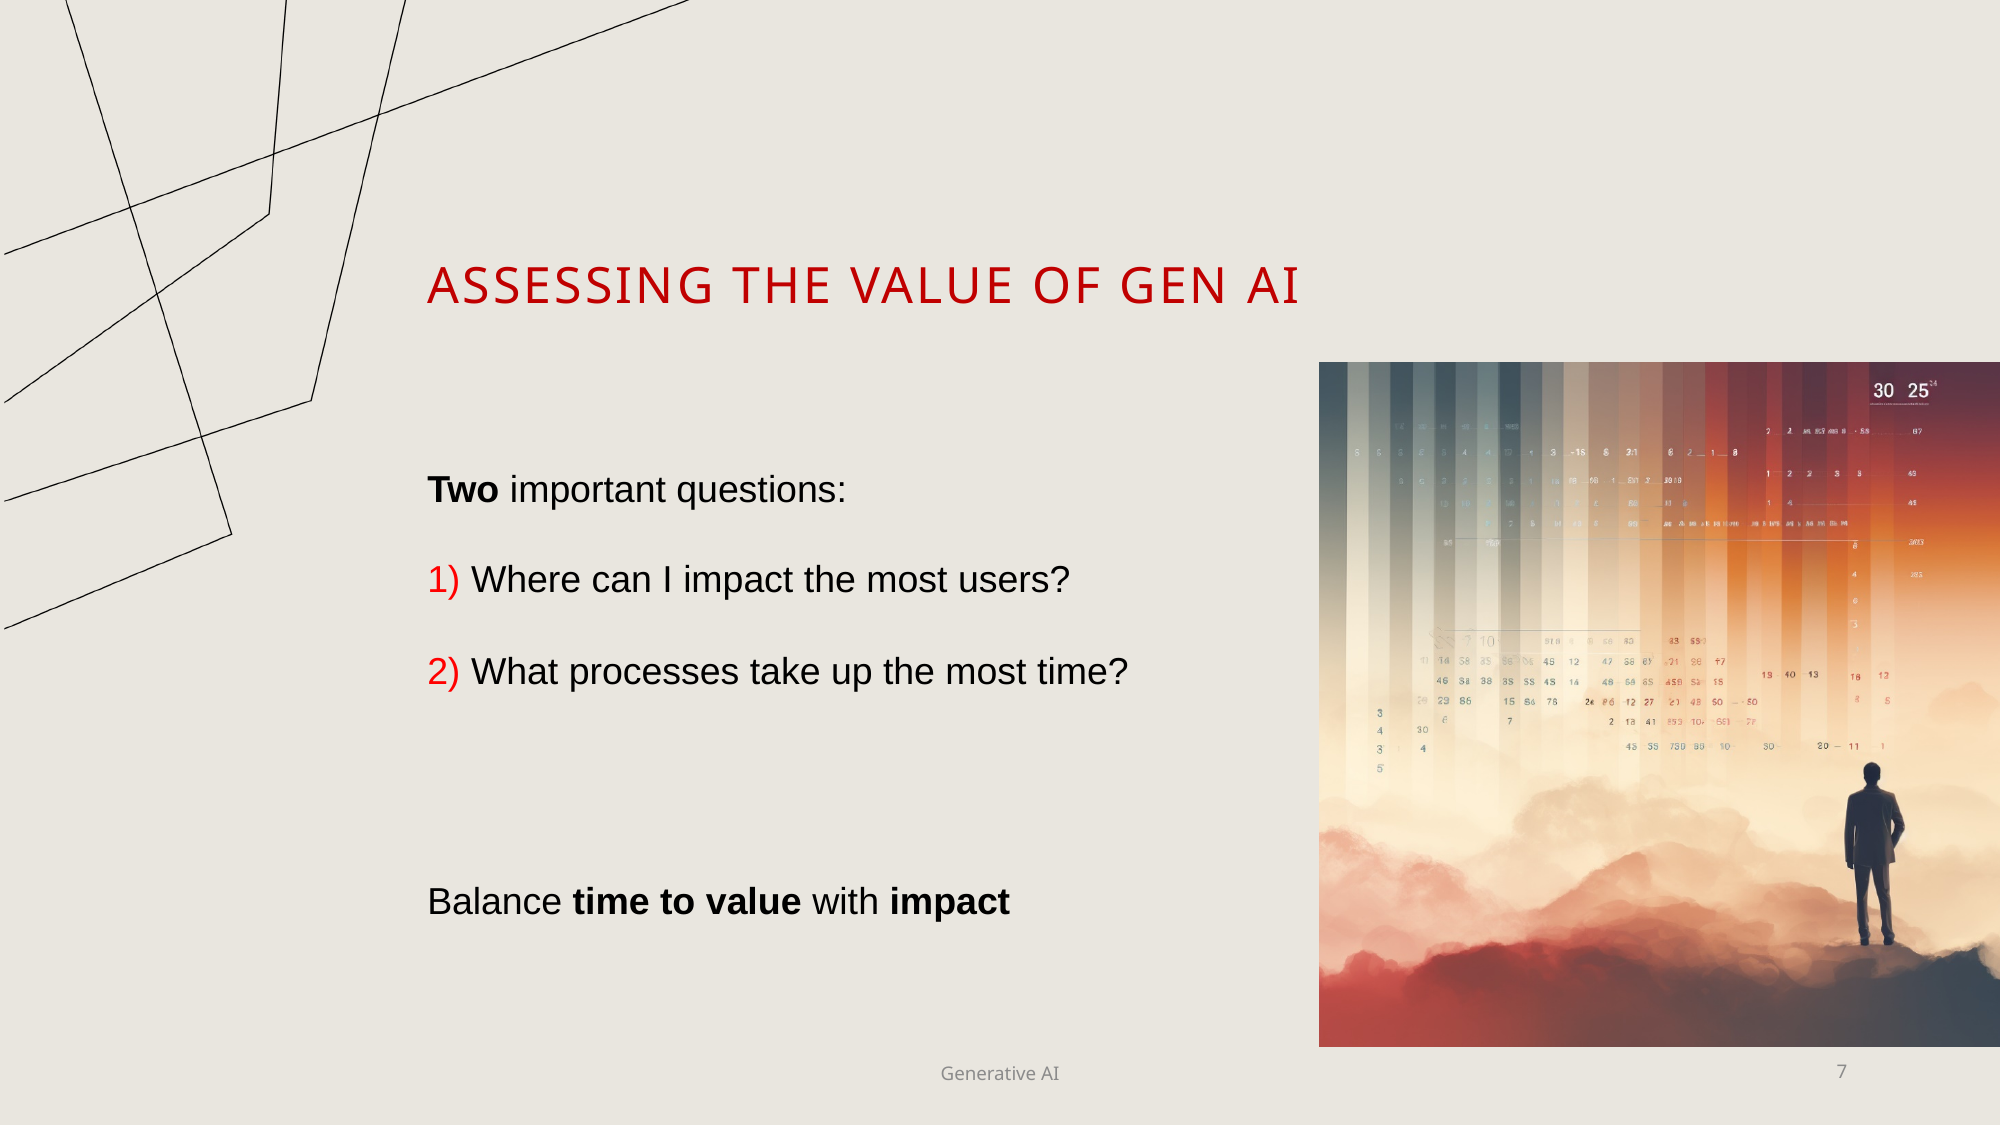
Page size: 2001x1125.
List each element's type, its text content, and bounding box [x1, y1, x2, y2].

picture [1319, 362, 2000, 1047]
title Assessing the Value of Gen AI [412, 237, 1794, 455]
picture [4, 0, 721, 642]
text_box Two important questions: 1) Where can I impact the most users? 2) What processes take up the most time? Balance time to value with impact [412, 412, 1213, 1045]
slide_number 7 [1412, 1047, 1863, 1103]
footer Generative AI [662, 1042, 1338, 1103]
